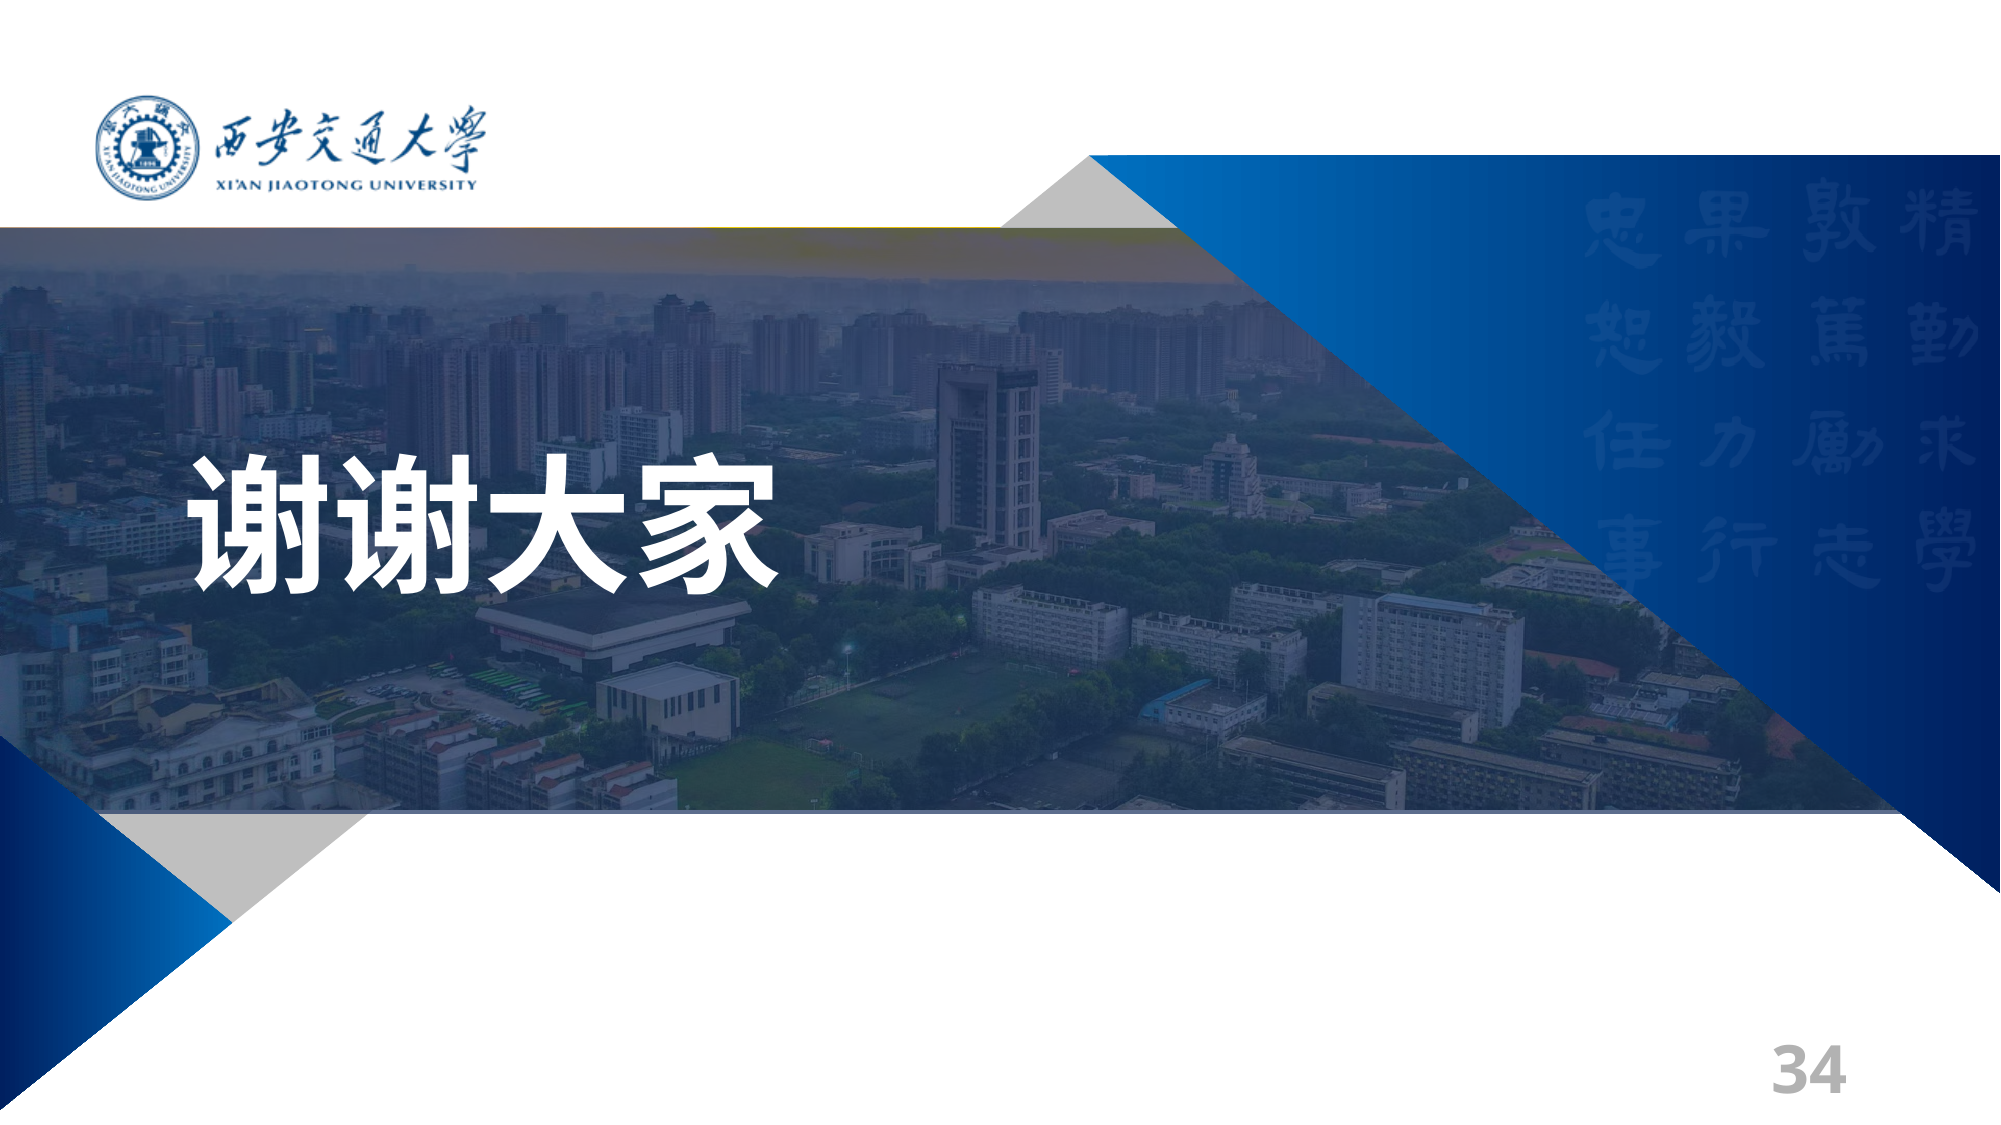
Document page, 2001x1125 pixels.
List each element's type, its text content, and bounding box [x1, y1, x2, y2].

picture [95, 84, 504, 212]
slide_number 34 [1412, 1042, 1863, 1103]
text_box 谢谢大家 [167, 388, 1489, 620]
